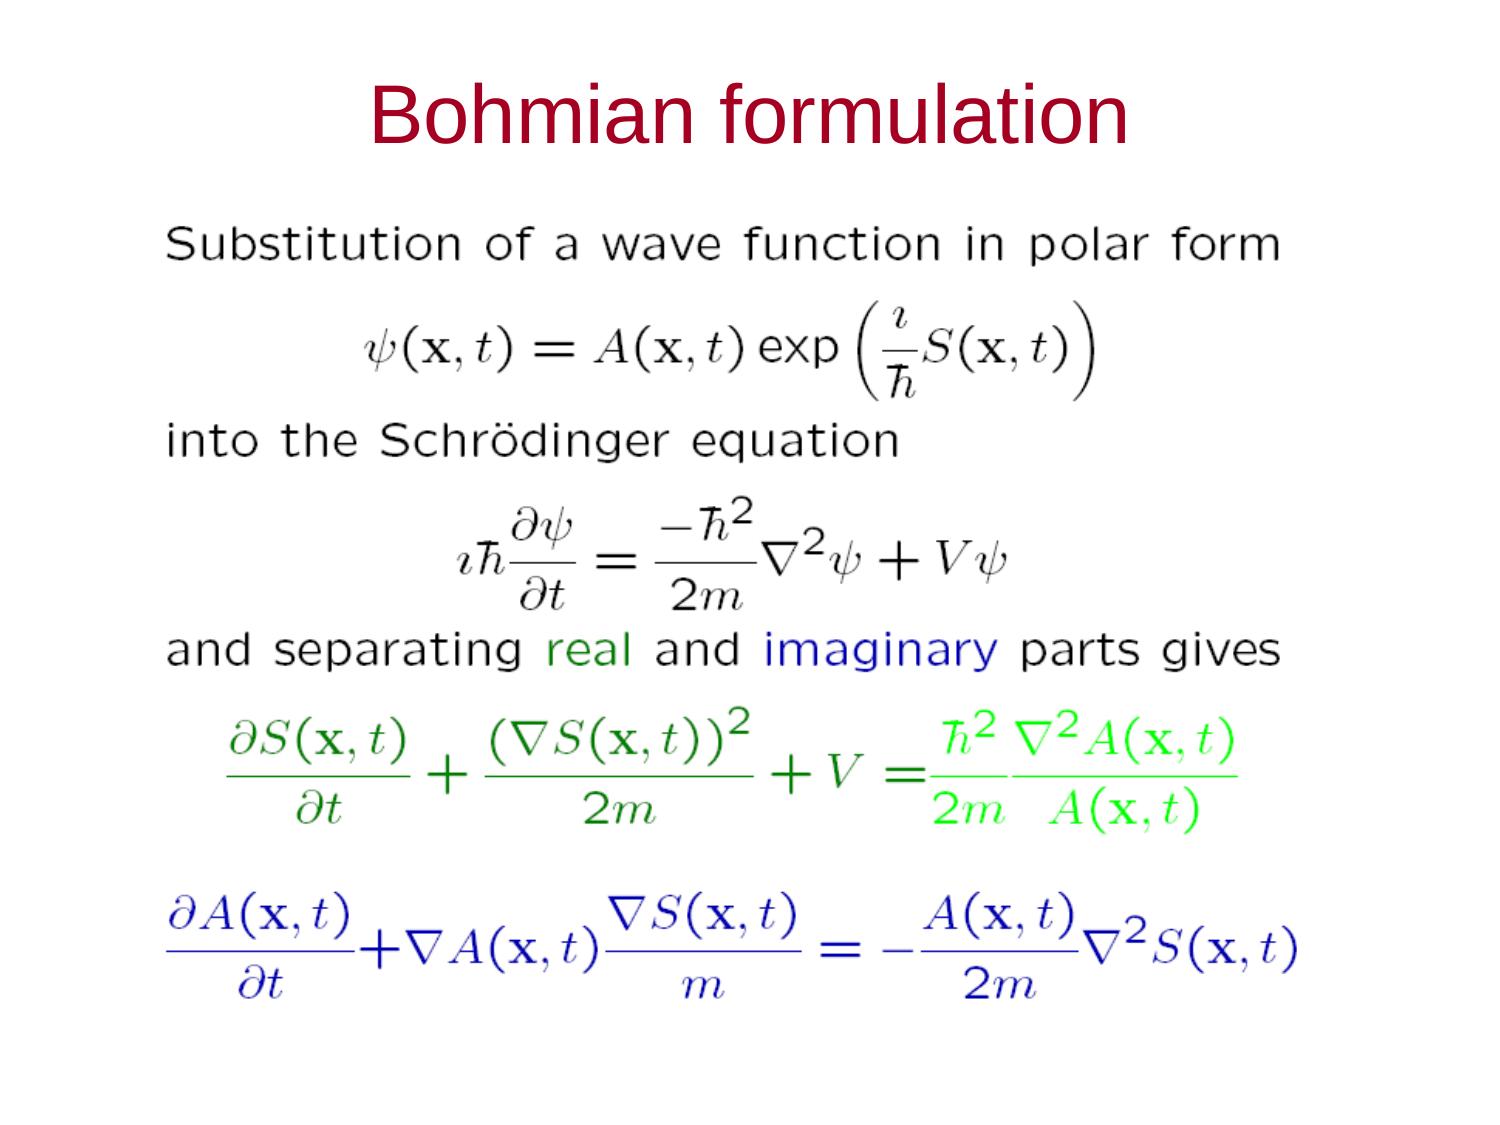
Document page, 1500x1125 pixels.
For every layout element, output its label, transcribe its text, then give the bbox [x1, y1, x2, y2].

title Bohmian formulation [75, 45, 1425, 175]
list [137, 211, 1315, 1005]
